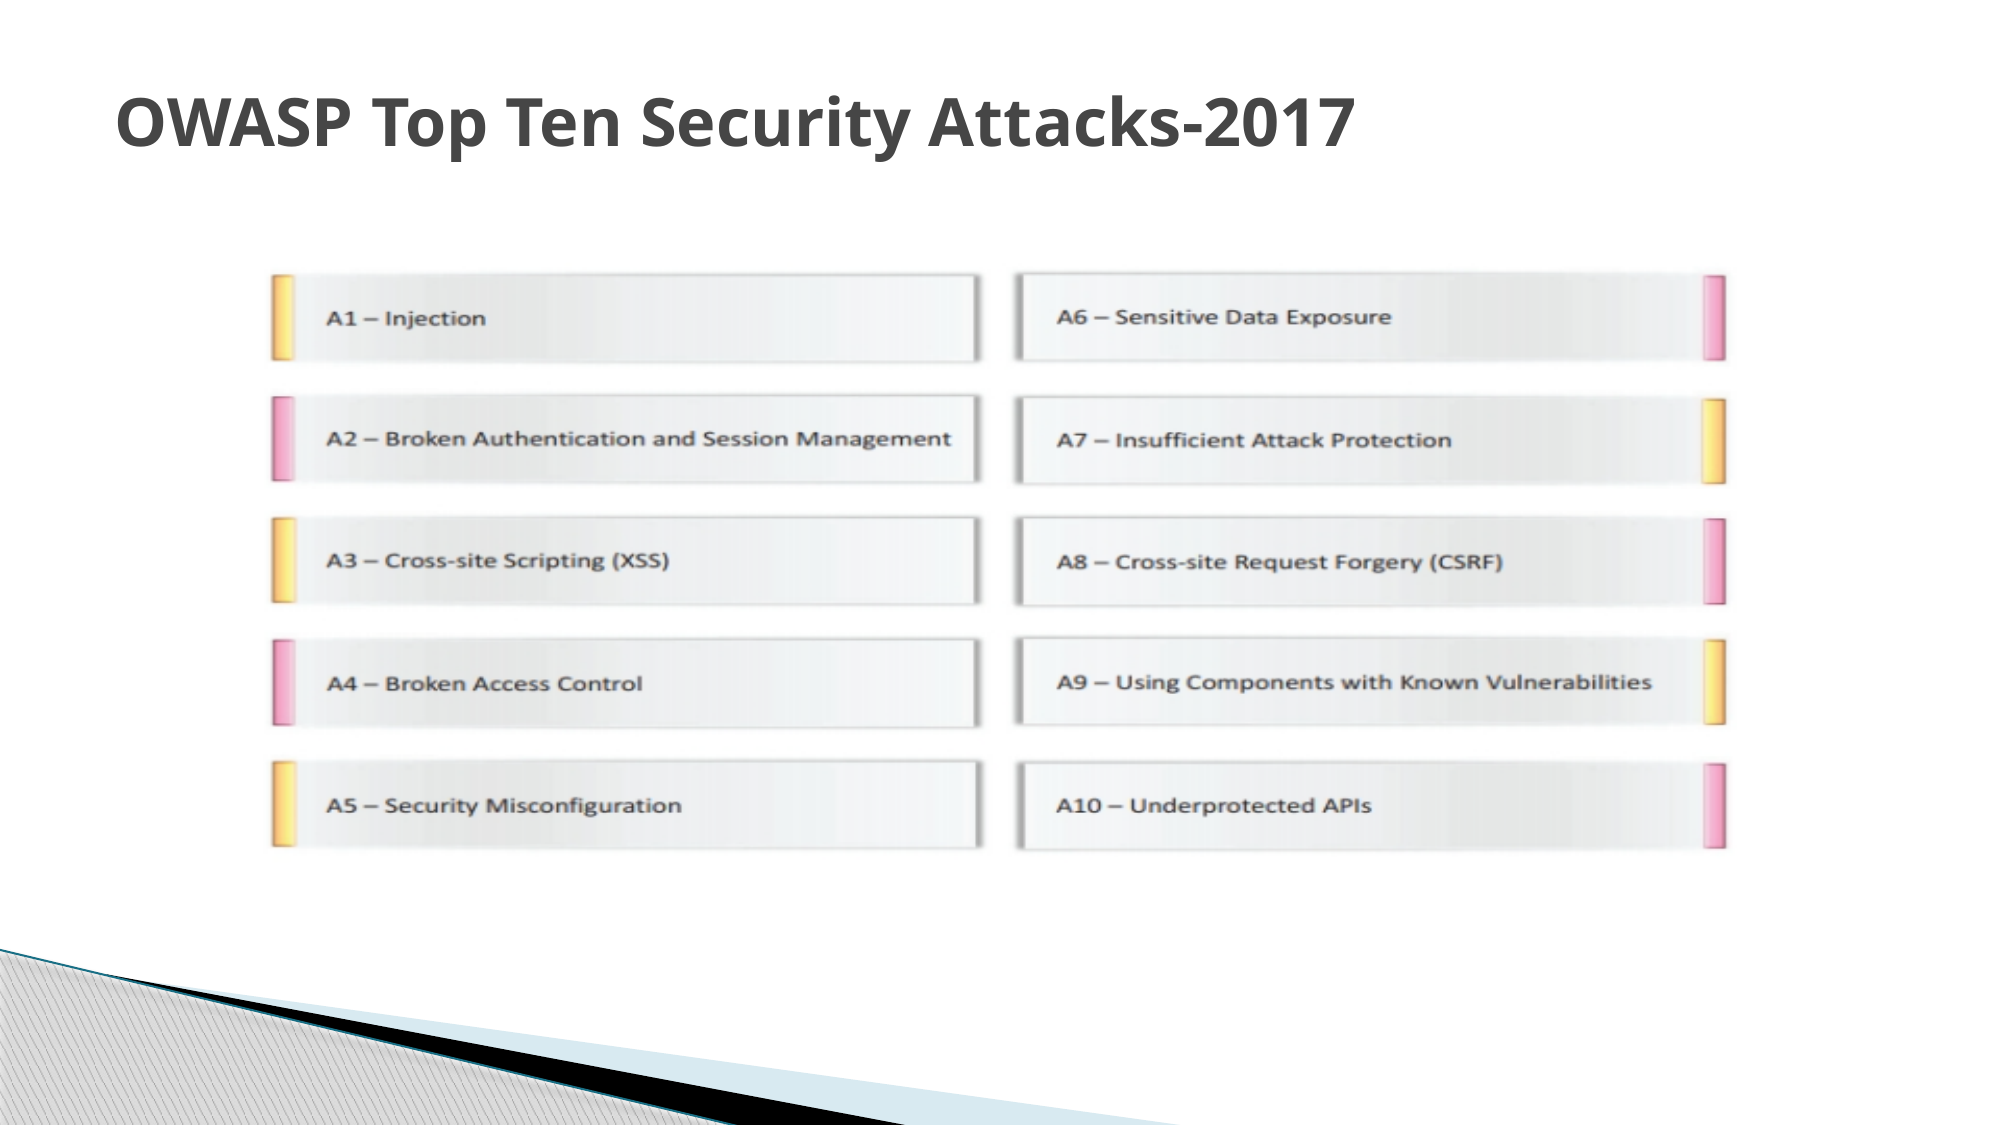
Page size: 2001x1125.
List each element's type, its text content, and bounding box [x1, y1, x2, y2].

picture [263, 262, 1737, 863]
title OWASP Top Ten Security Attacks-2017 [99, 66, 1900, 173]
